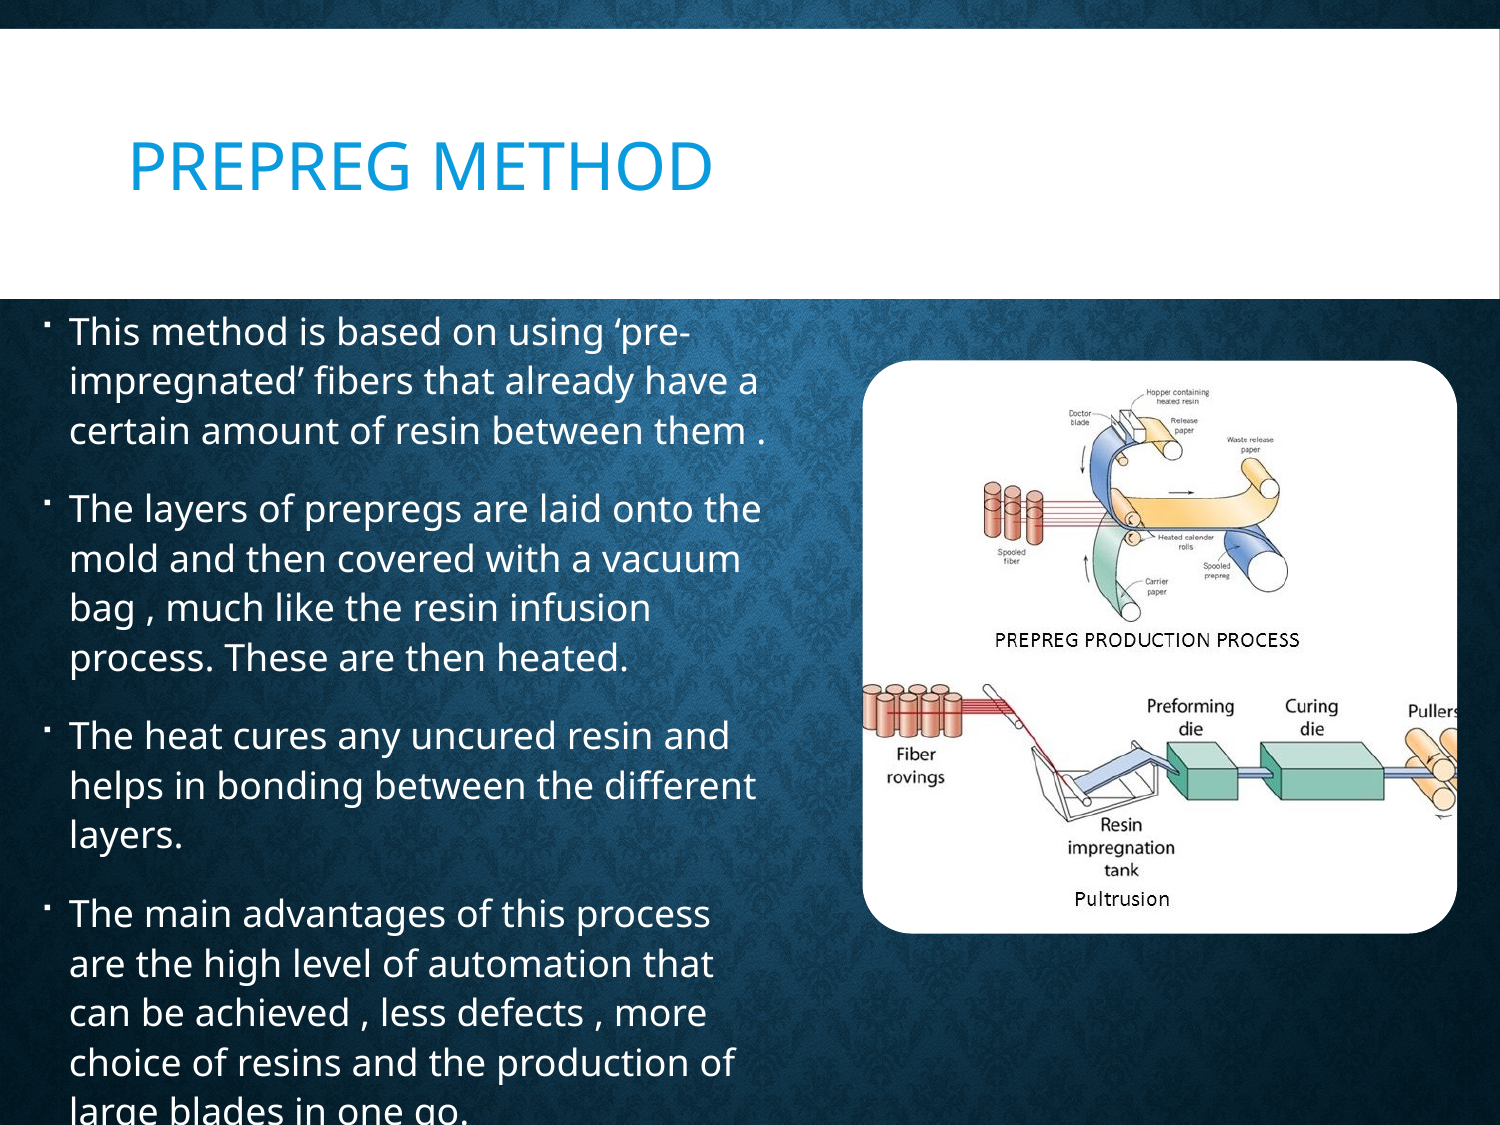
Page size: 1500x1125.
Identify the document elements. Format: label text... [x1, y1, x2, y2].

picture [862, 360, 1458, 934]
list This method is based on using ‘pre-impregnated’ fibers that already have a certain amount of resin between them . The layers of prepregs are laid onto the mold and then covered with a vacuum bag , much like the resin infusion process. These are then heated. The heat cures any uncured resin and helps in bonding between the different layers. The main advantages of this process are the high level of automation that can be achieved , less defects , more choice of resins and the production of large blades in one go. [23, 295, 792, 1125]
title Prepreg method [112, 46, 1388, 295]
